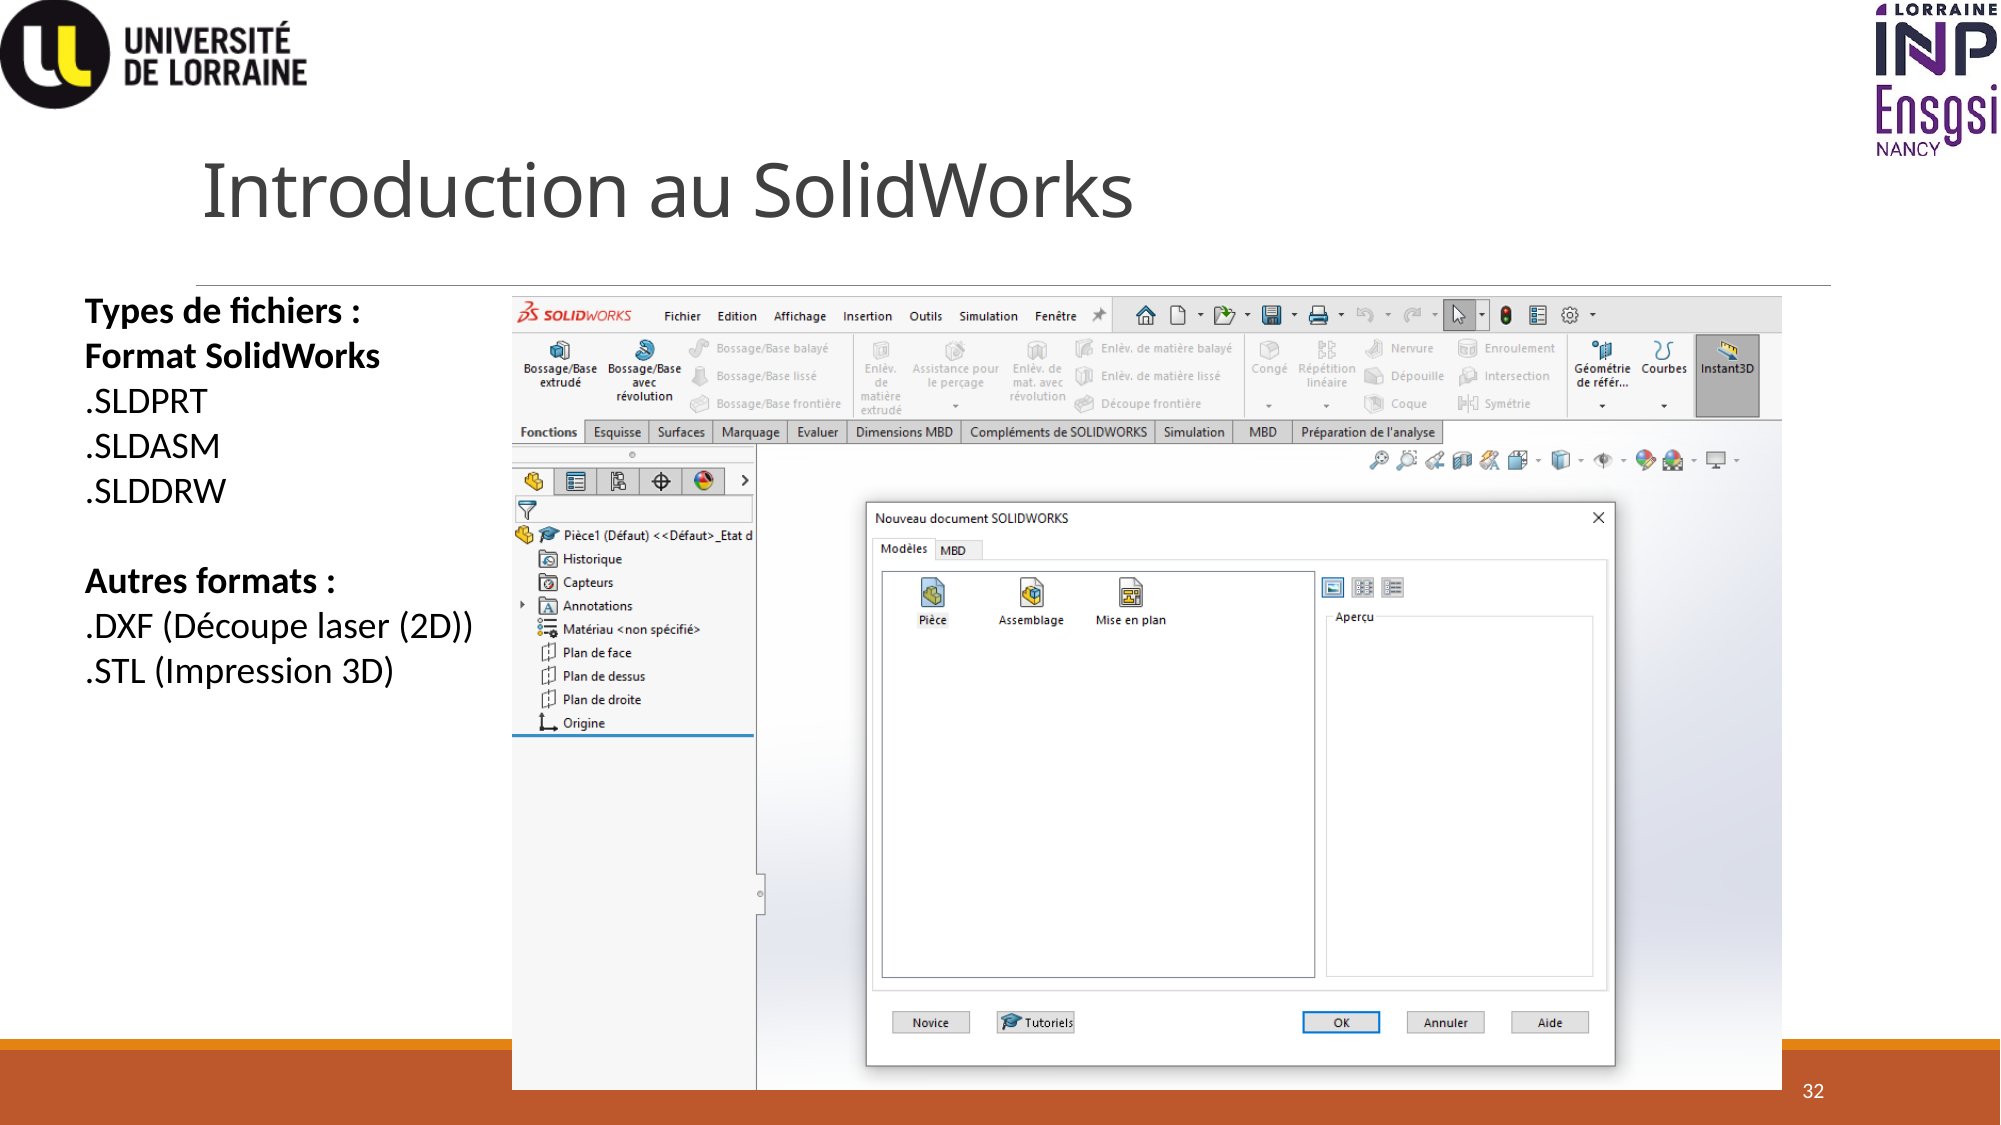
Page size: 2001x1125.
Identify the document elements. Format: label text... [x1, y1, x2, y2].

text_box Types de fichiers : Format SolidWorks .SLDPRT .SLDASM .SLDDRW Autres formats : .DXF (Découpe laser (2D)) .STL (Impression 3D) [70, 278, 1932, 744]
slide_number 32 [1624, 1059, 1840, 1120]
picture [0, 0, 314, 110]
picture [512, 296, 1782, 1091]
picture [1876, 3, 1997, 156]
title Introduction au SolidWorks [187, 101, 1813, 240]
